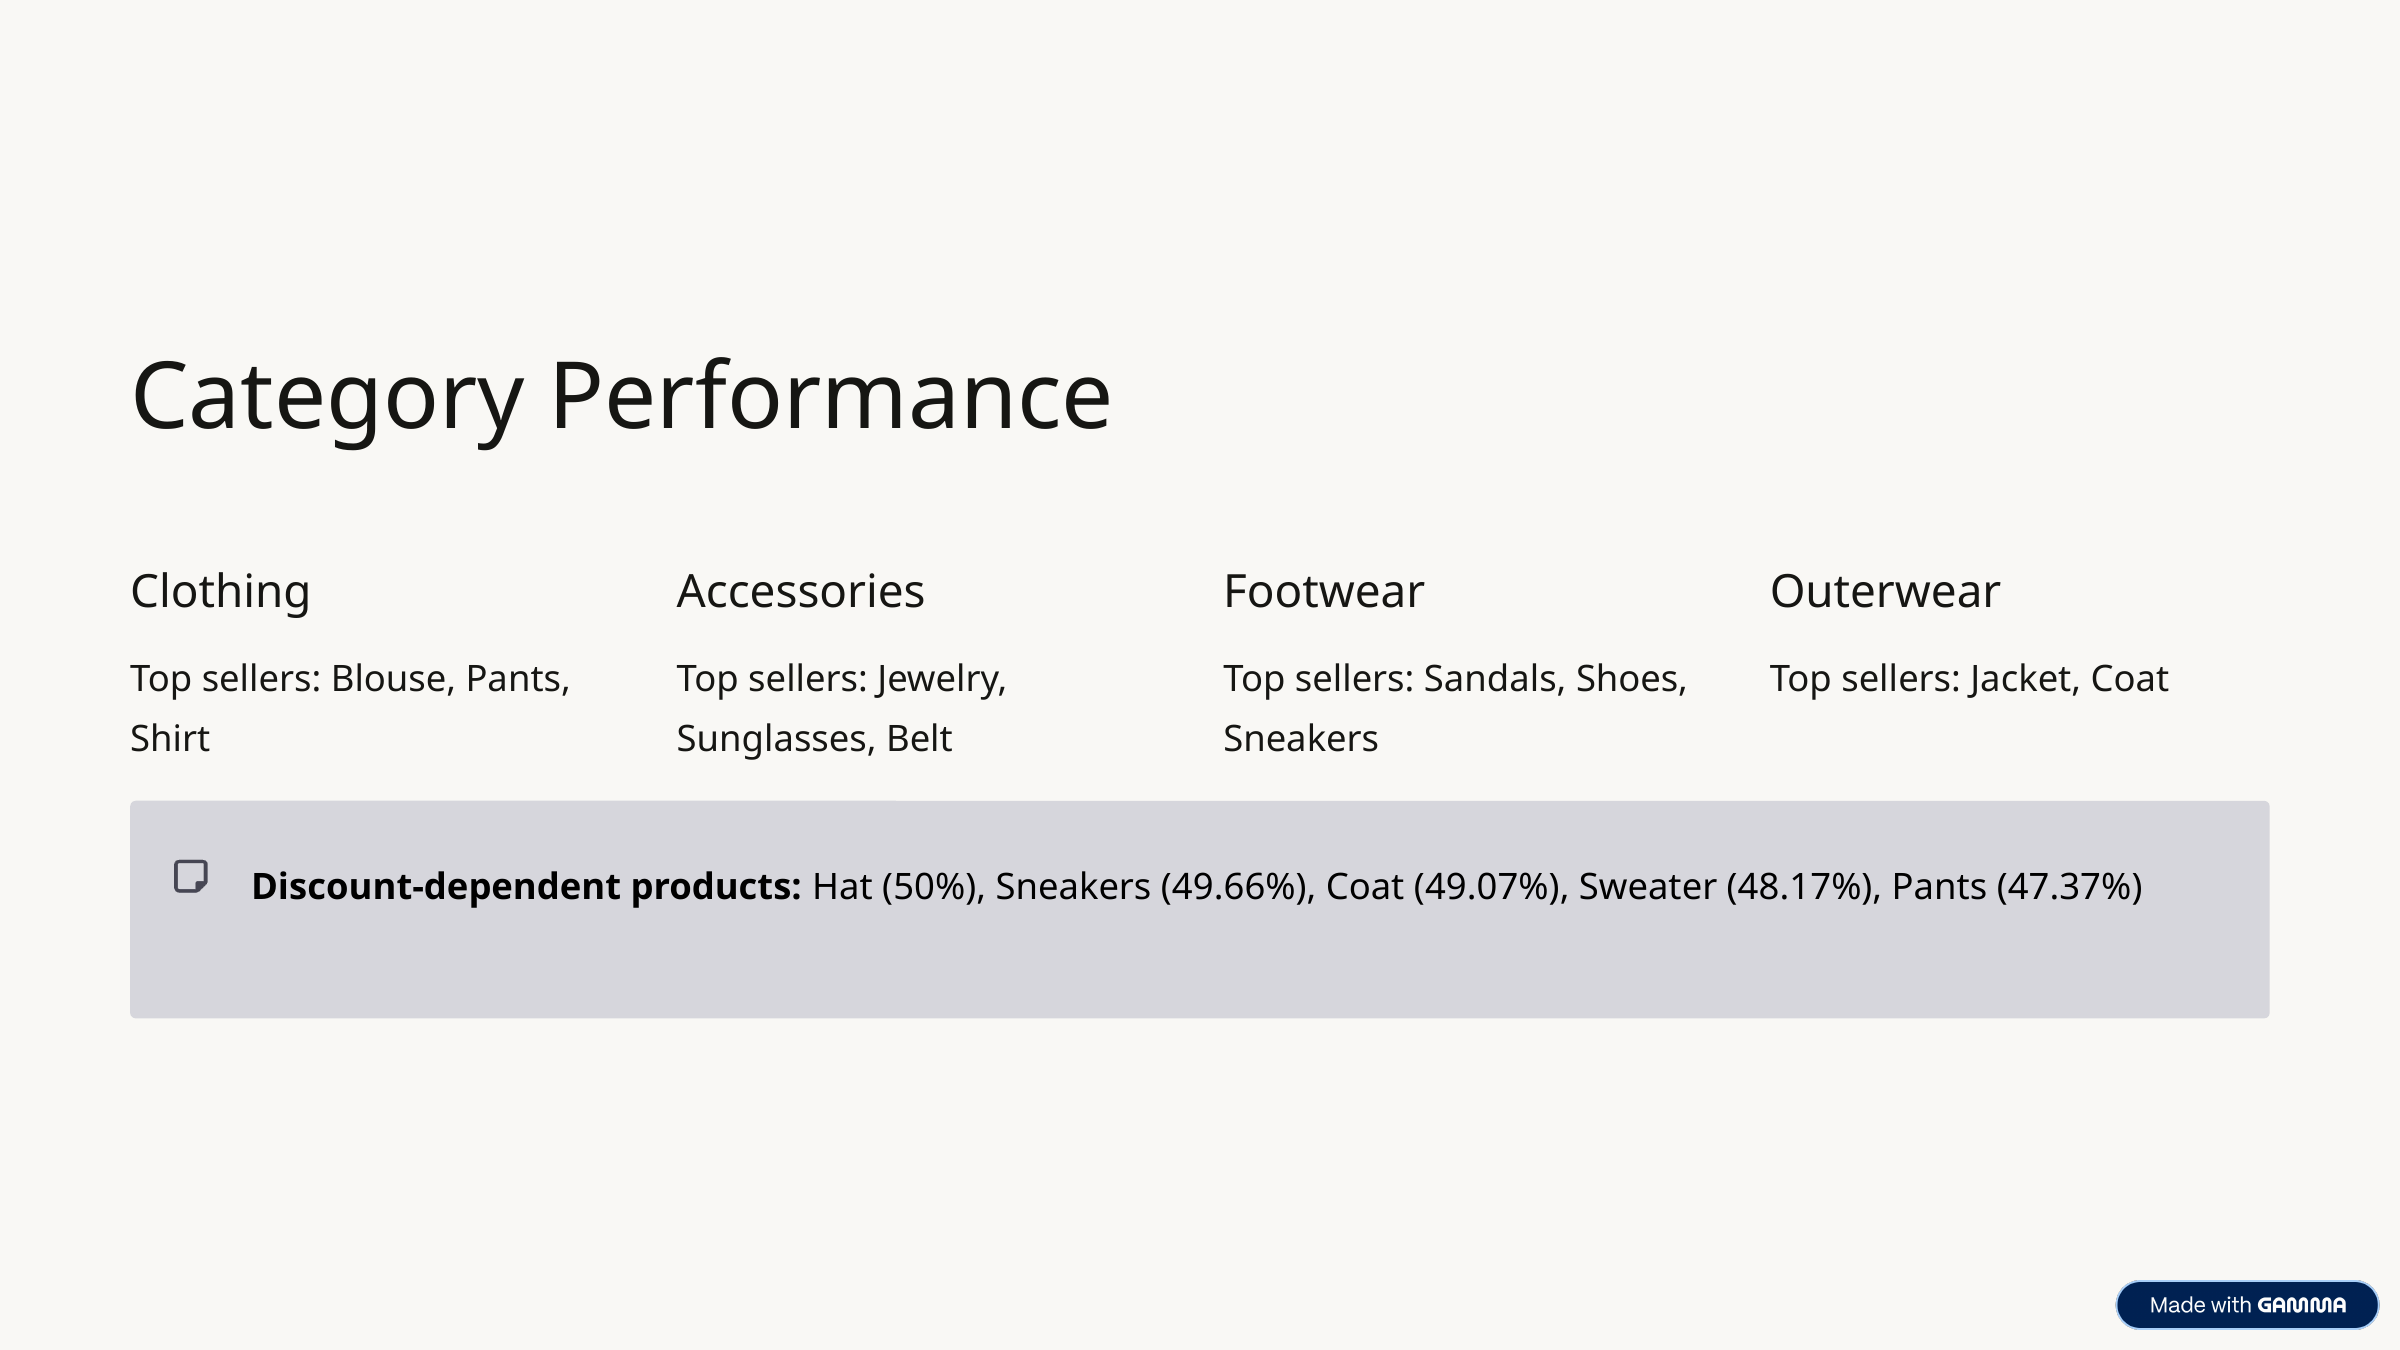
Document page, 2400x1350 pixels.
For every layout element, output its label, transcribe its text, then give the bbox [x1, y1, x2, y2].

picture [2106, 1271, 2389, 1339]
text_box Accessories [676, 559, 1142, 618]
text_box Footwear [1223, 559, 1689, 618]
text_box Category Performance [130, 331, 1120, 448]
text_box Clothing [130, 559, 596, 618]
text_box Top sellers: Blouse, Pants, Shirt [130, 639, 631, 759]
text_box Outerwear [1769, 559, 2235, 618]
text_box Top sellers: Jacket, Coat [1769, 639, 2270, 700]
text_box [130, 800, 2270, 1019]
picture [167, 857, 214, 895]
text_box Discount-dependent products: Hat (50%), Sneakers (49.66%), Coat (49.07%), Sweater (48.17%), Pants (47.37%) [251, 847, 2233, 967]
text_box Top sellers: Jewelry, Sunglasses, Belt [676, 639, 1177, 759]
text_box Top sellers: Sandals, Shoes, Sneakers [1223, 639, 1724, 759]
